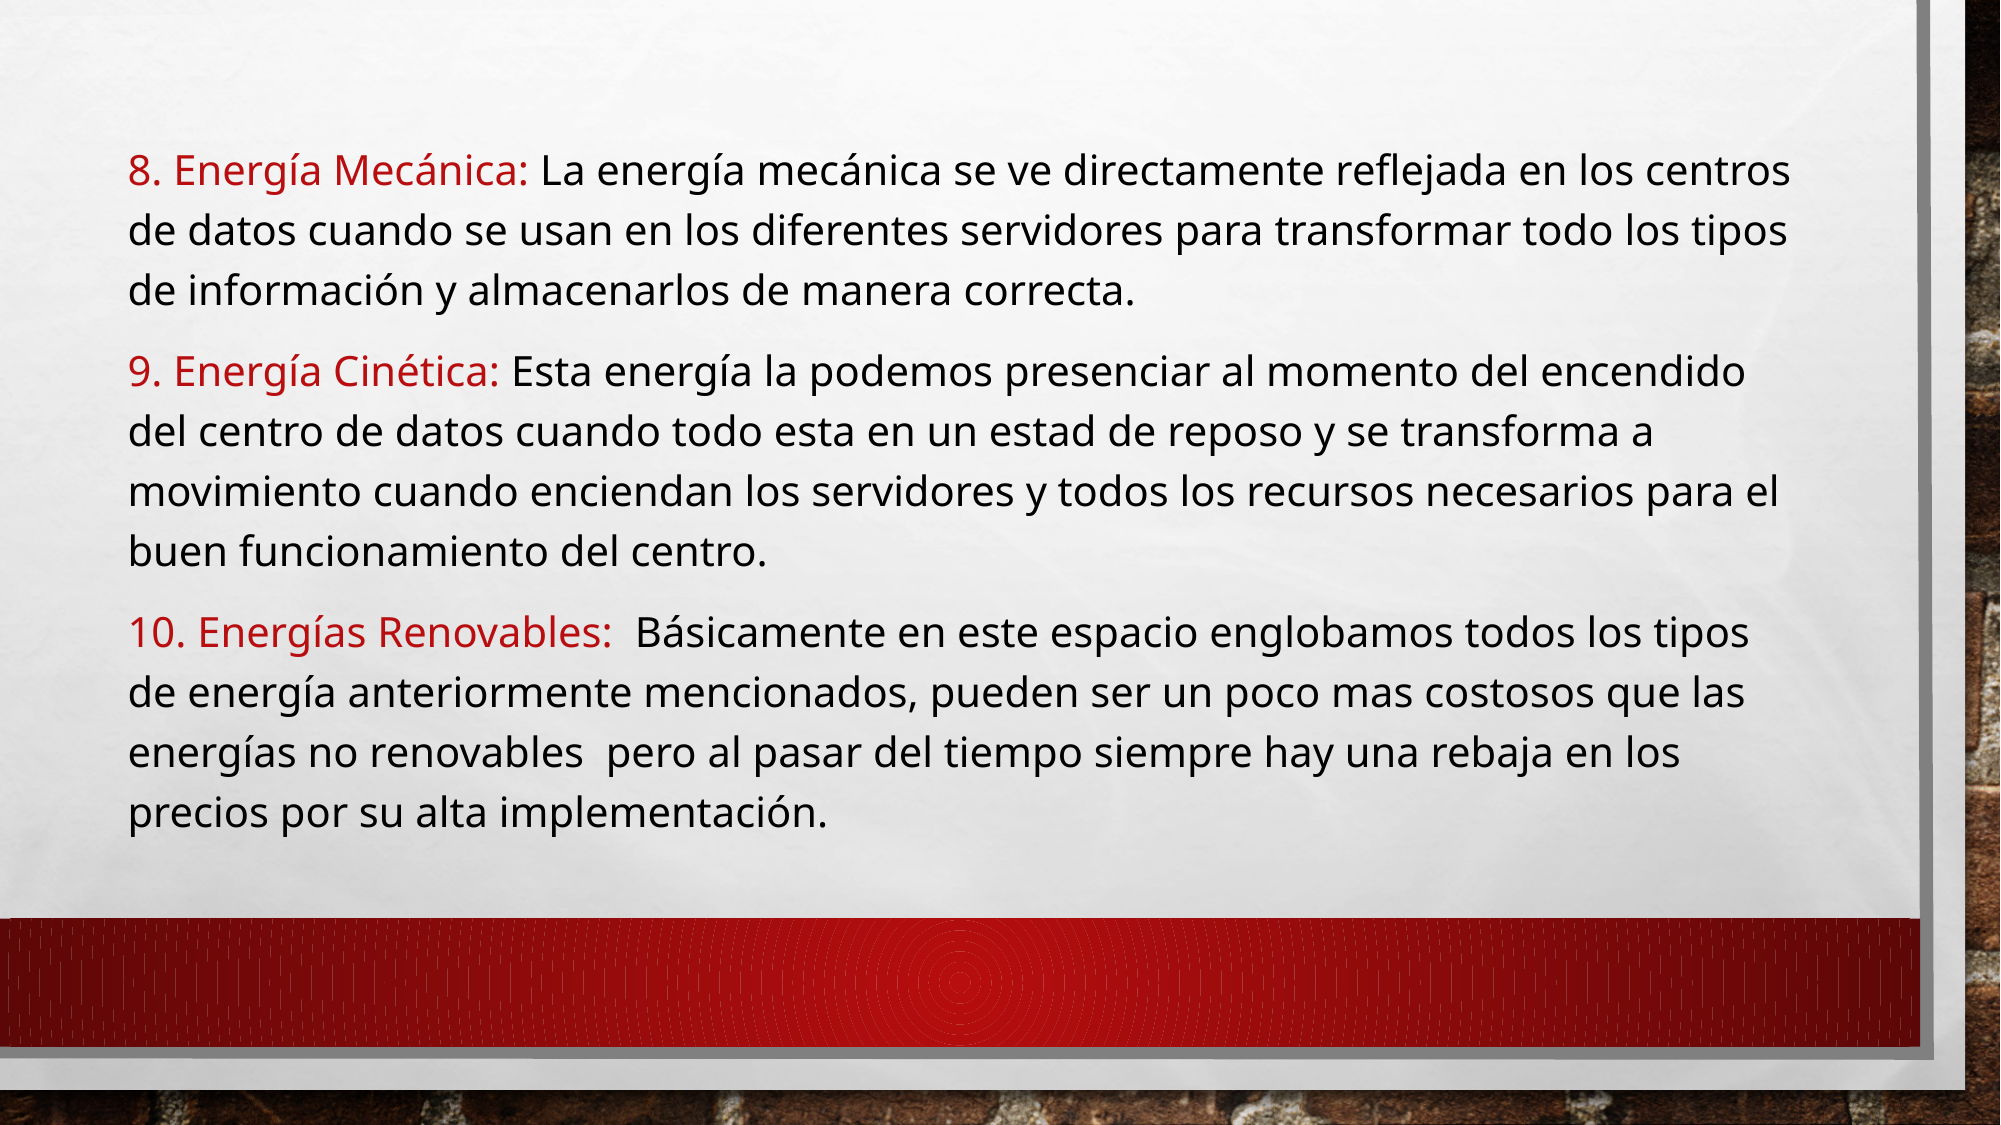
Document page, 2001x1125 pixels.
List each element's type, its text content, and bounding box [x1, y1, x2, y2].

picture [0, 0, 2000, 1125]
list 8. Energía Mecánica: La energía mecánica se ve directamente reflejada en los centros de datos cuando se usan en los diferentes servidores para transformar todo los tipos de información y almacenarlos de manera correcta. 9. Energía Cinética: Esta energía la podemos presenciar al momento del encendido del centro de datos cuando todo esta en un estad de reposo y se transforma a movimiento cuando enciendan los servidores y todos los recursos necesarios para el buen funcionamiento del centro. 10. Energías Renovables: Básicamente en este espacio englobamos todos los tipos de energía anteriormente mencionados, pueden ser un poco mas costosos que las energías no renovables pero al pasar del tiempo siempre hay una rebaja en los precios por su alta implementación. [112, 87, 1818, 882]
